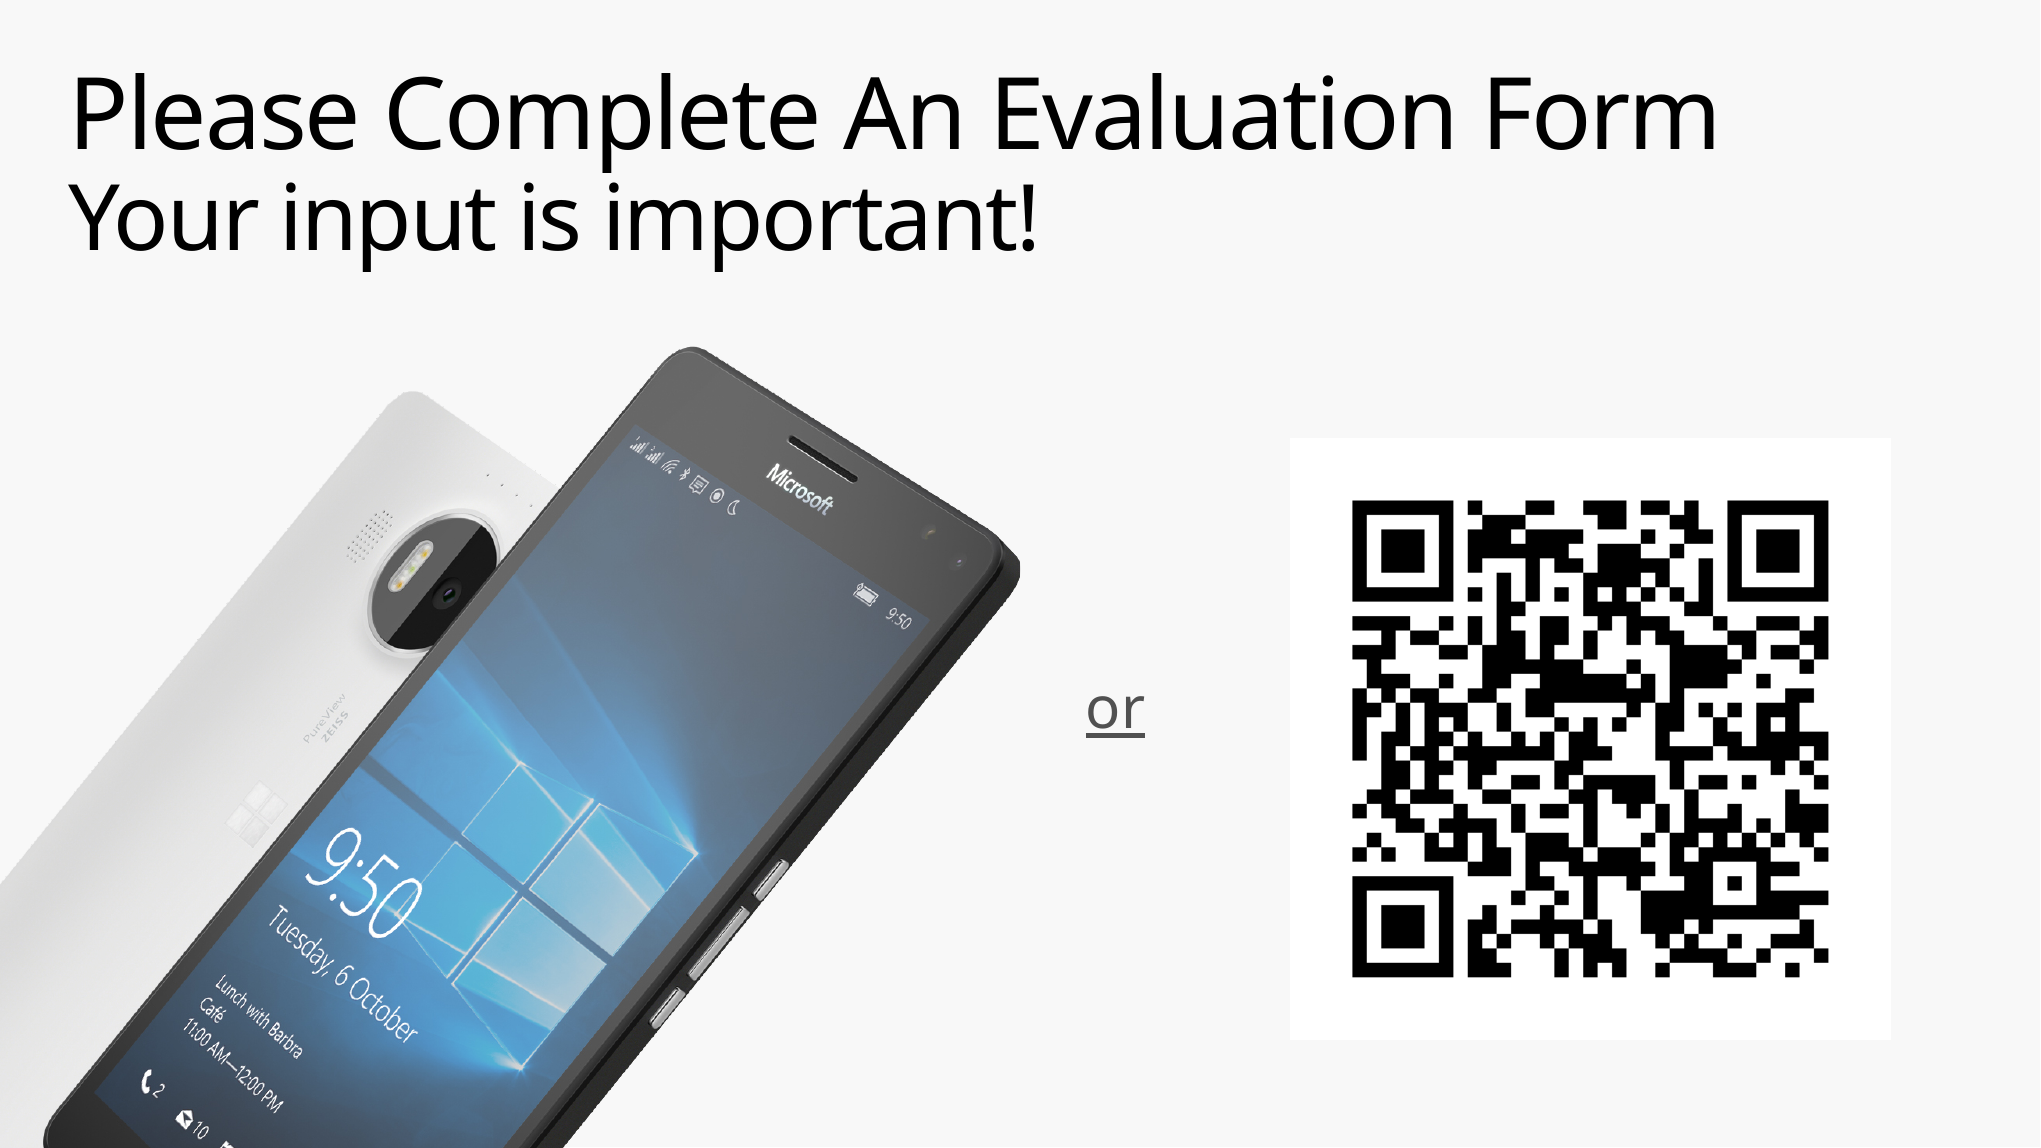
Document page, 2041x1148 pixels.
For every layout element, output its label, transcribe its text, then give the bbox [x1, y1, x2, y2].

text_box or [1021, 671, 1289, 775]
picture [1289, 438, 1891, 1040]
picture [0, 346, 1021, 1148]
title Please Complete An Evaluation Form Your input is important! [45, 48, 1996, 199]
